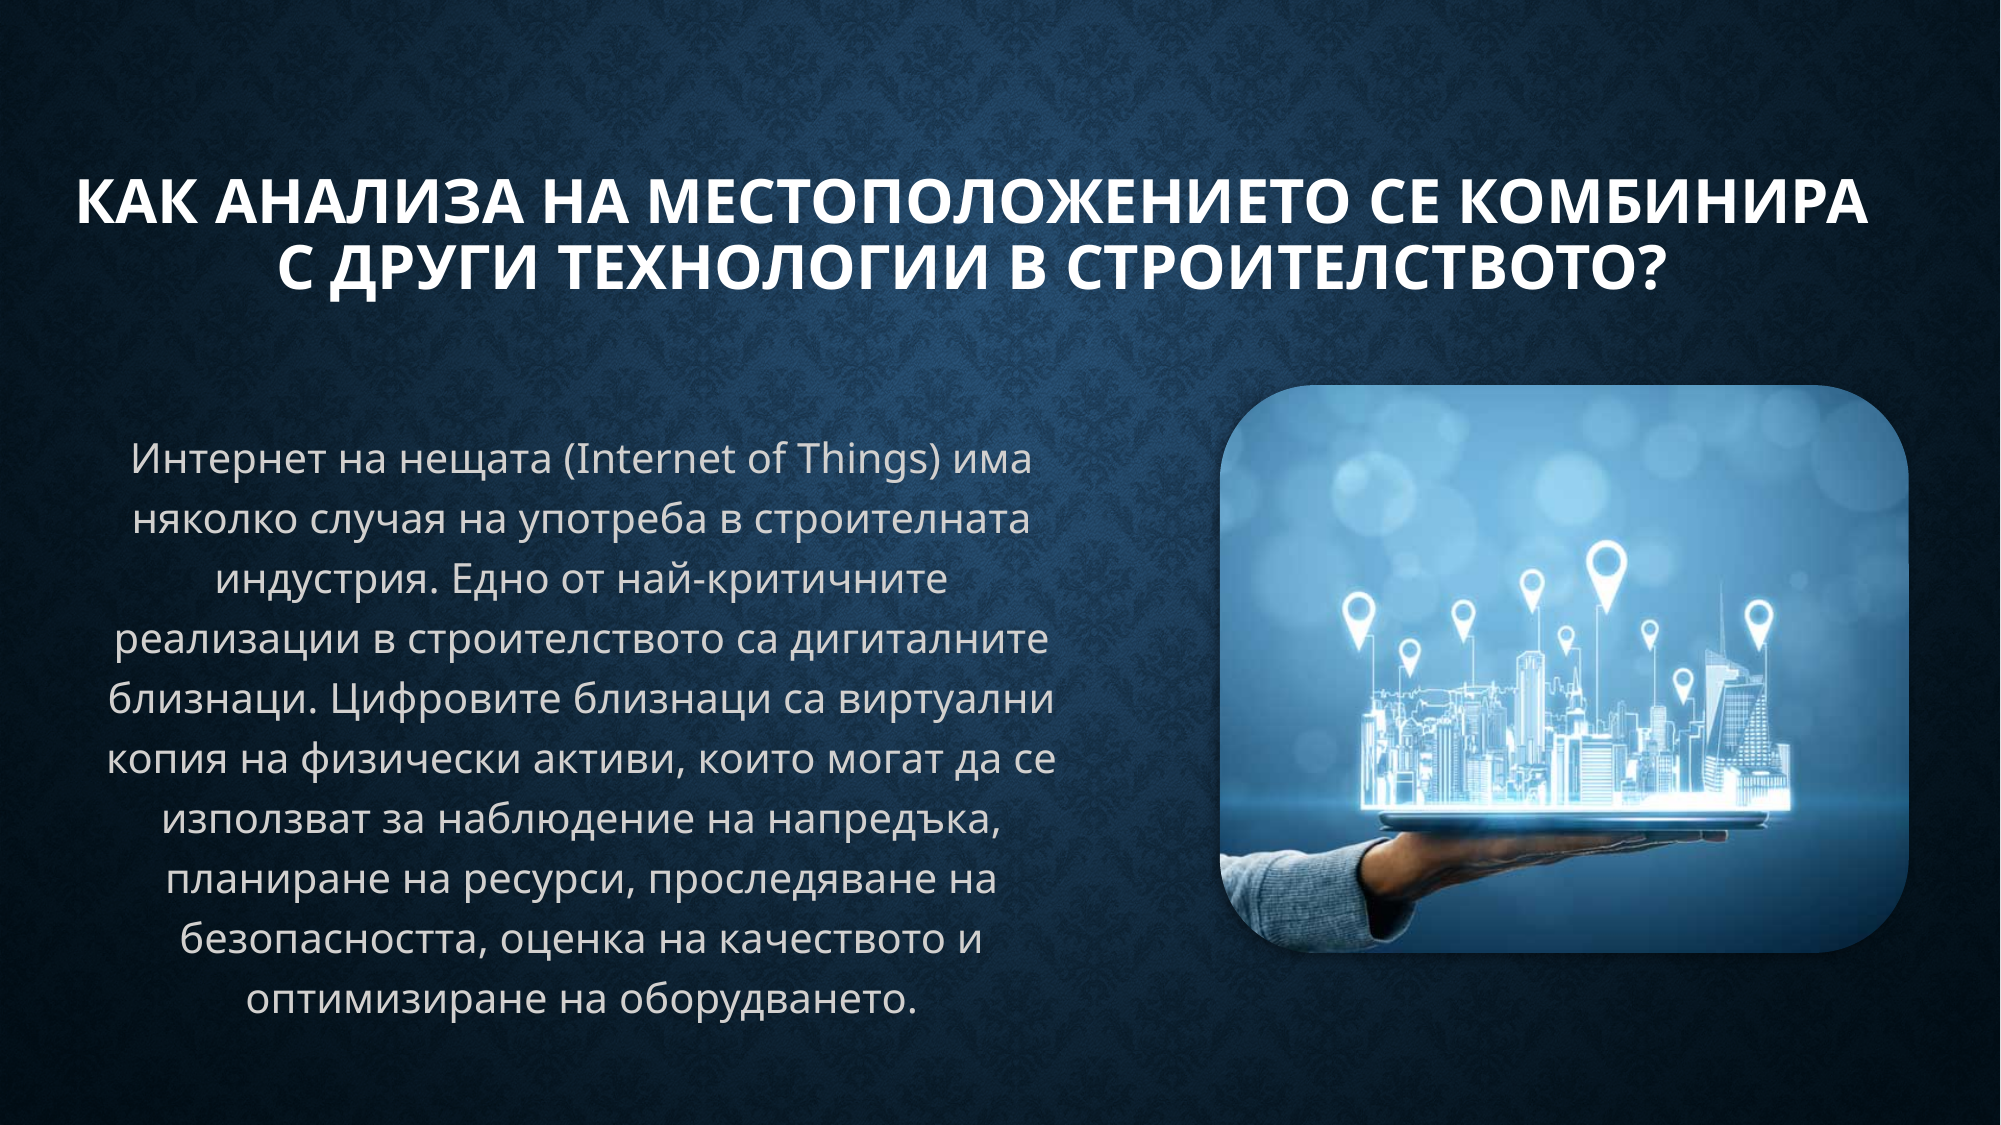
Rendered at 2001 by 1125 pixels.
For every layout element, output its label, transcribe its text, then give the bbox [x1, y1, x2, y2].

list Интернет на нещата (Internet of Things) има няколко случая на употреба в строителната индустрия. Едно от най-критичните реализации в строителството са дигиталните близнаци. Цифровите близнаци са виртуални копия на физически активи, които могат да се използват за наблюдение на напредъка, планиране на ресурси, проследяване на безопасността, оценка на качеството и оптимизиране на оборудването. [77, 413, 1086, 1064]
picture [1219, 384, 1910, 954]
title Как анализа на местоположението се комбинира с други технологии в строителството? [35, 99, 1909, 311]
